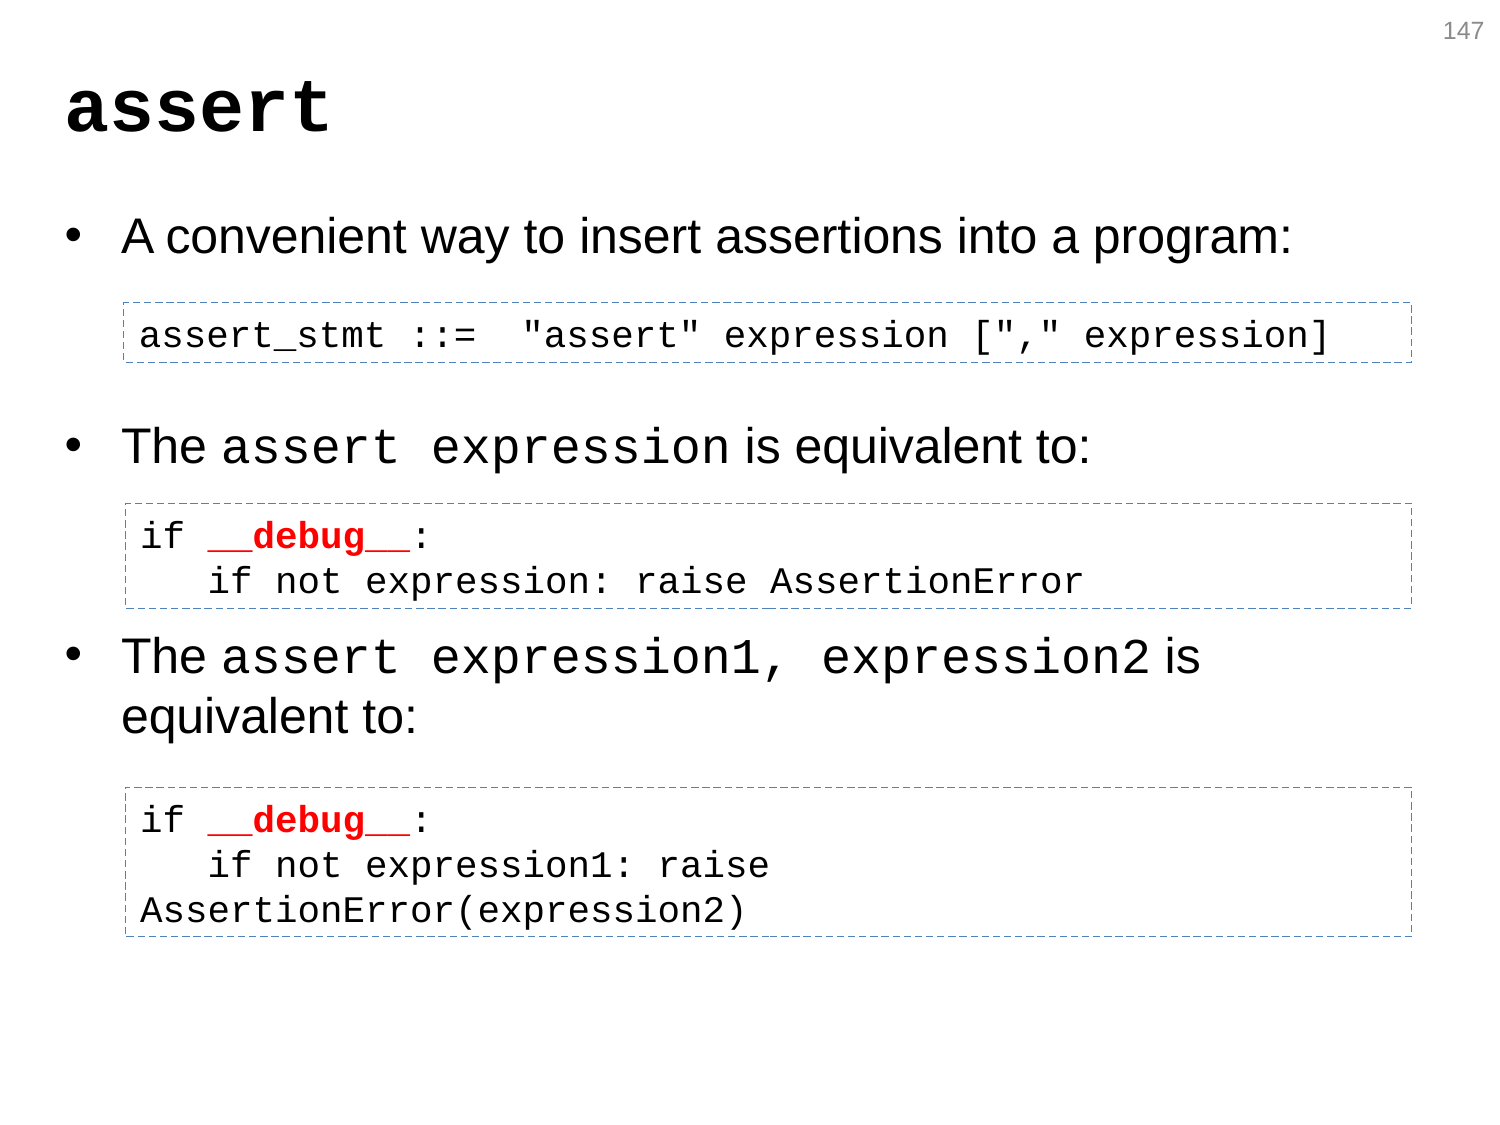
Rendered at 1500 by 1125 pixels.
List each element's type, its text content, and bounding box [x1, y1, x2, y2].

slide_number 147 [1149, 0, 1500, 60]
title assert [49, 7, 1400, 195]
list A convenient way to insert assertions into a program: The assert expression is equivalent to: The assert expression1, expression2 is equivalent to: [49, 196, 1400, 939]
text_box assert_stmt ::= "assert" expression ["," expression] [123, 302, 1412, 363]
text_box if __debug__: if not expression: raise AssertionError [125, 503, 1412, 609]
text_box if __debug__: if not expression1: raise AssertionError(expression2) [125, 787, 1412, 937]
